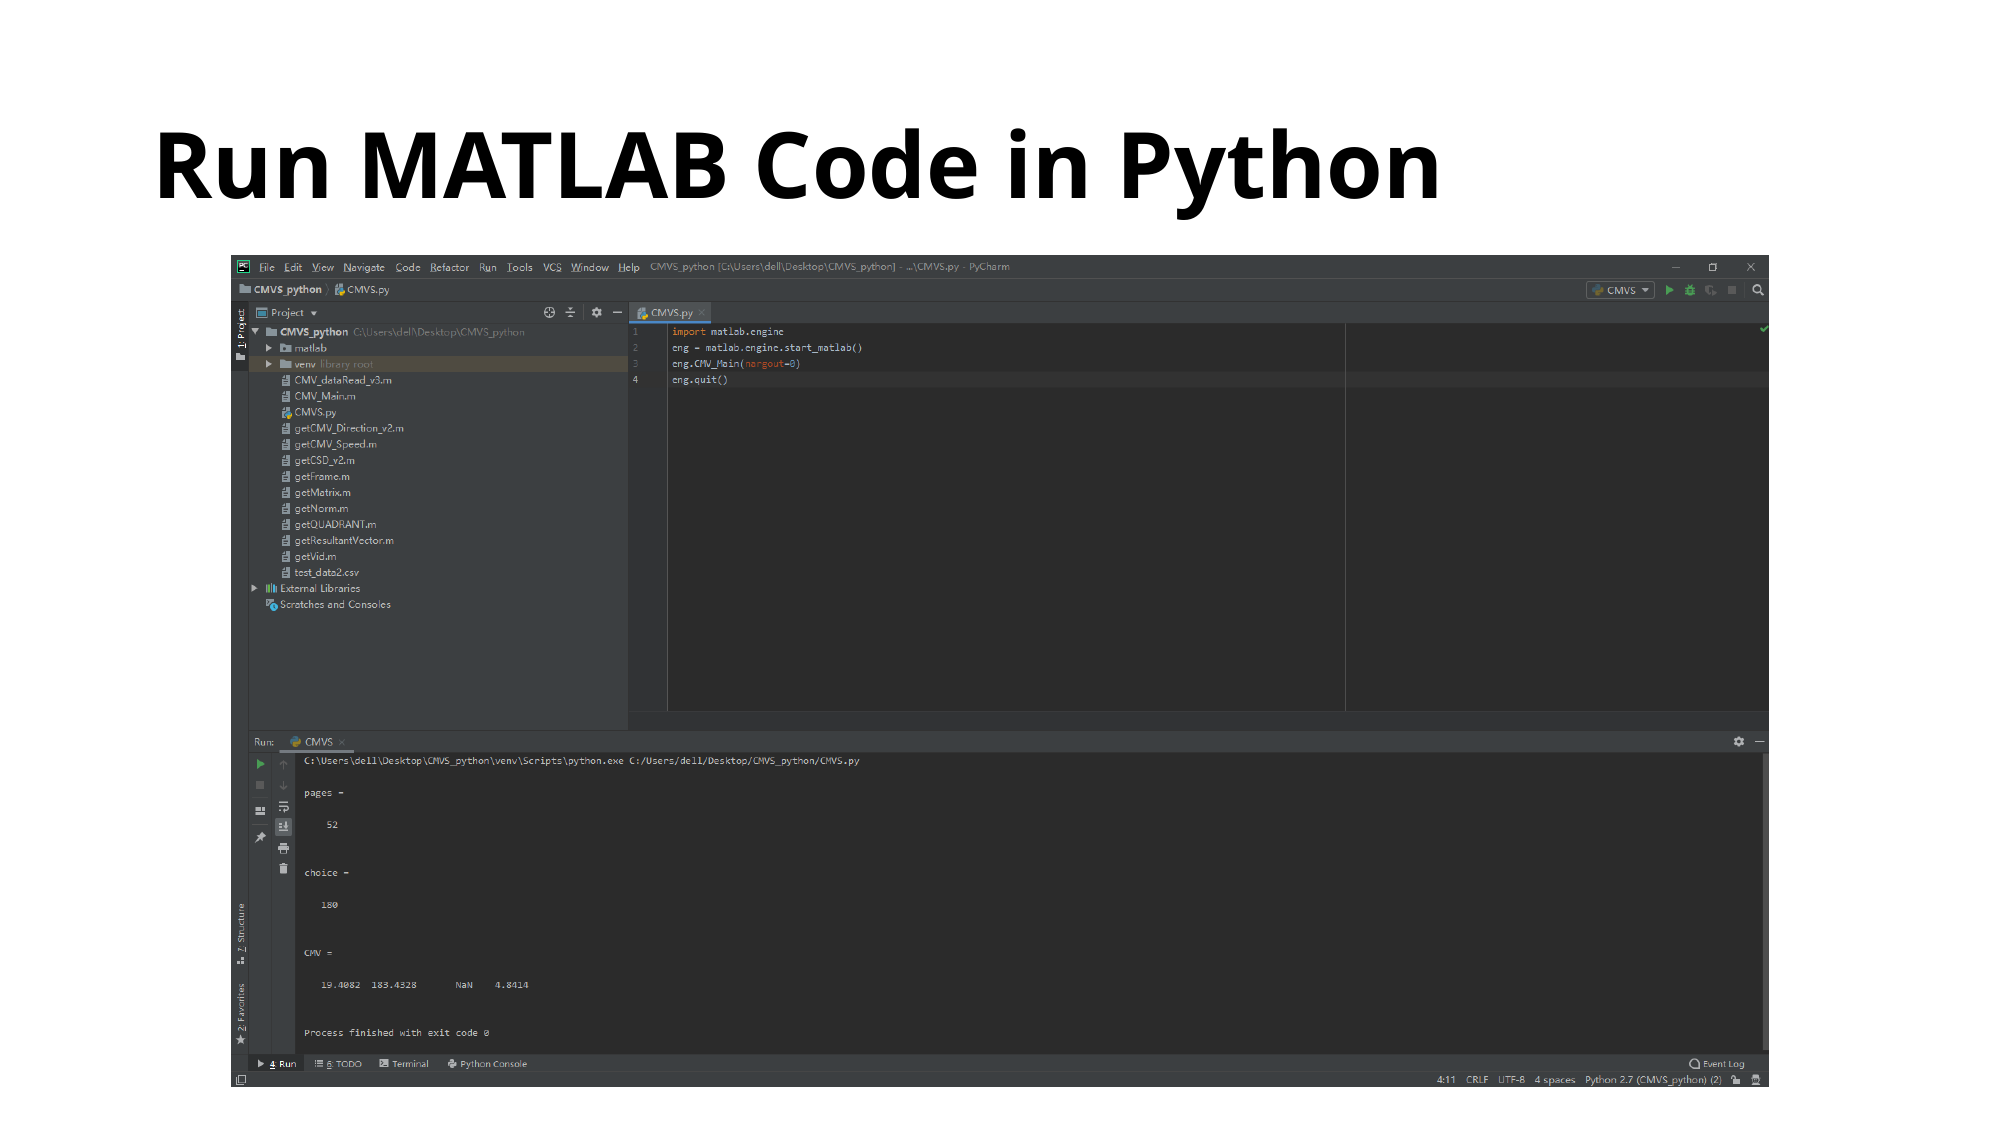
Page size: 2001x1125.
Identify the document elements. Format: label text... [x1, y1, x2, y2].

title Run MATLAB Code in Python [137, 59, 1863, 278]
picture [231, 255, 1769, 1087]
